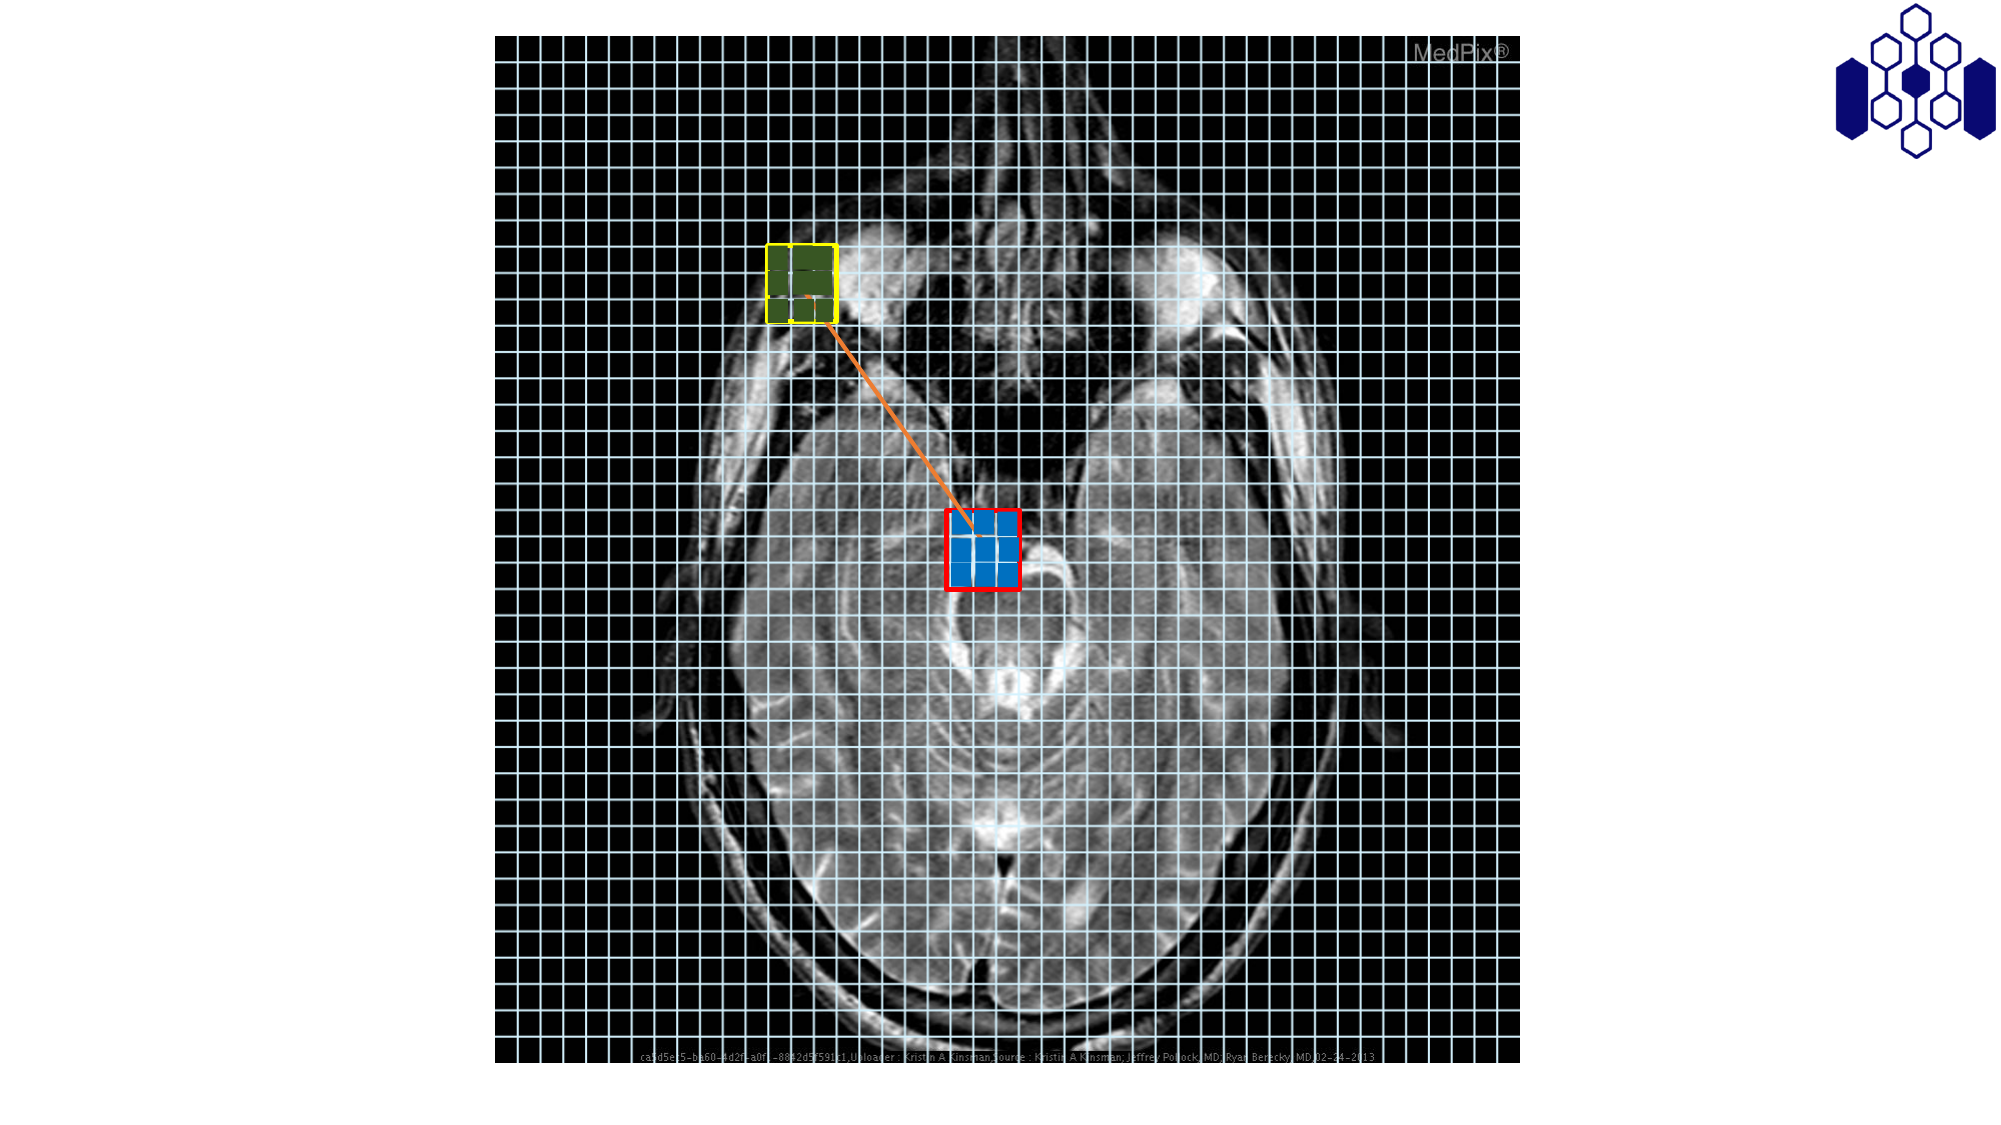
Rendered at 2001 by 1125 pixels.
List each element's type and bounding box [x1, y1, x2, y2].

picture [494, 36, 1520, 1063]
picture [1831, 0, 2000, 169]
text_box [795, 278, 992, 553]
